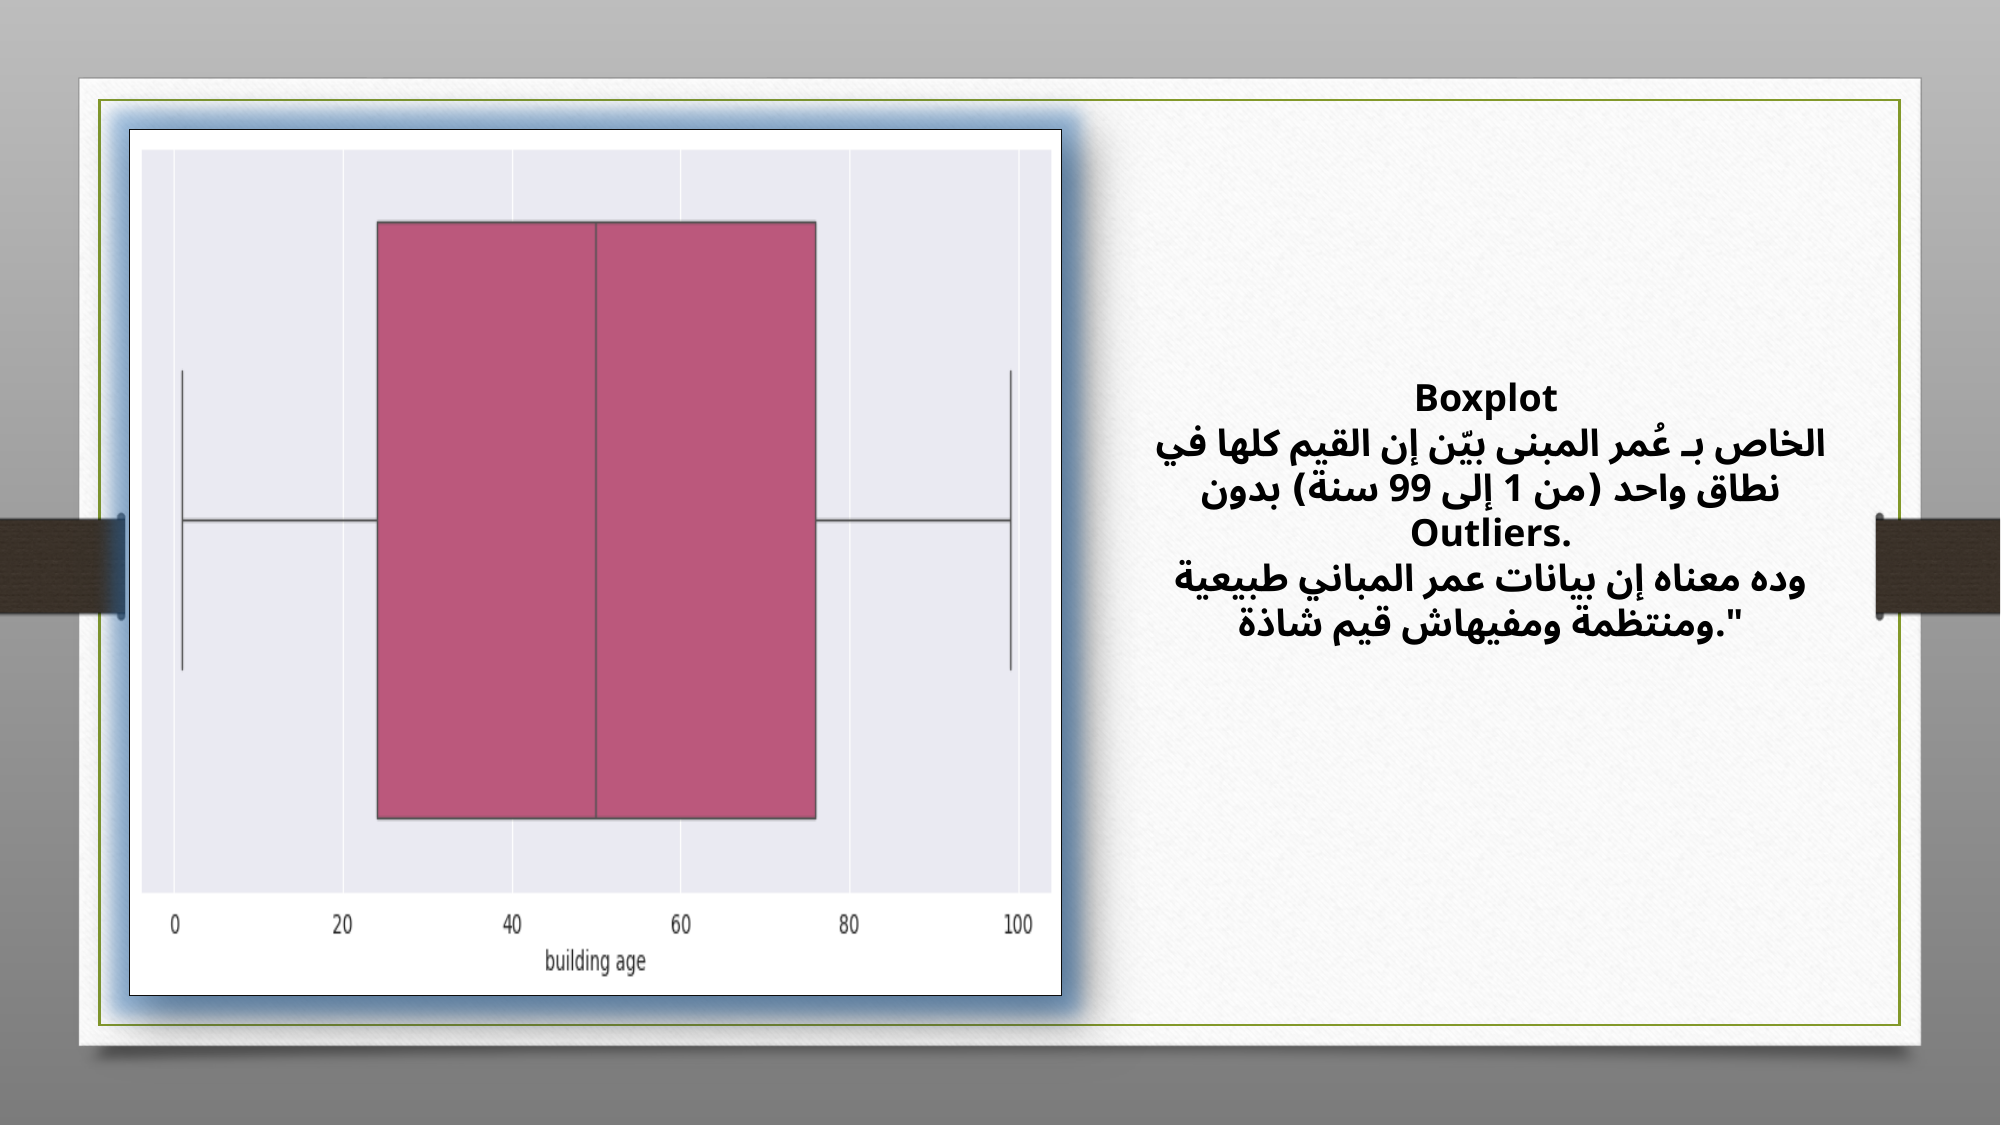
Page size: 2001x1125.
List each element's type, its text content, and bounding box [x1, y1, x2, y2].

text_box Boxplot الخاص بـ عُمر المبنى بيّن إن القيم كلها في نطاق واحد (من 1 إلى 99 سنة) بدون Outliers. وده معناه إن بيانات عمر المباني طبيعية ومنتظمة ومفيهاش قيم شاذة." [1125, 366, 1857, 651]
picture [0, 0, 2001, 1125]
